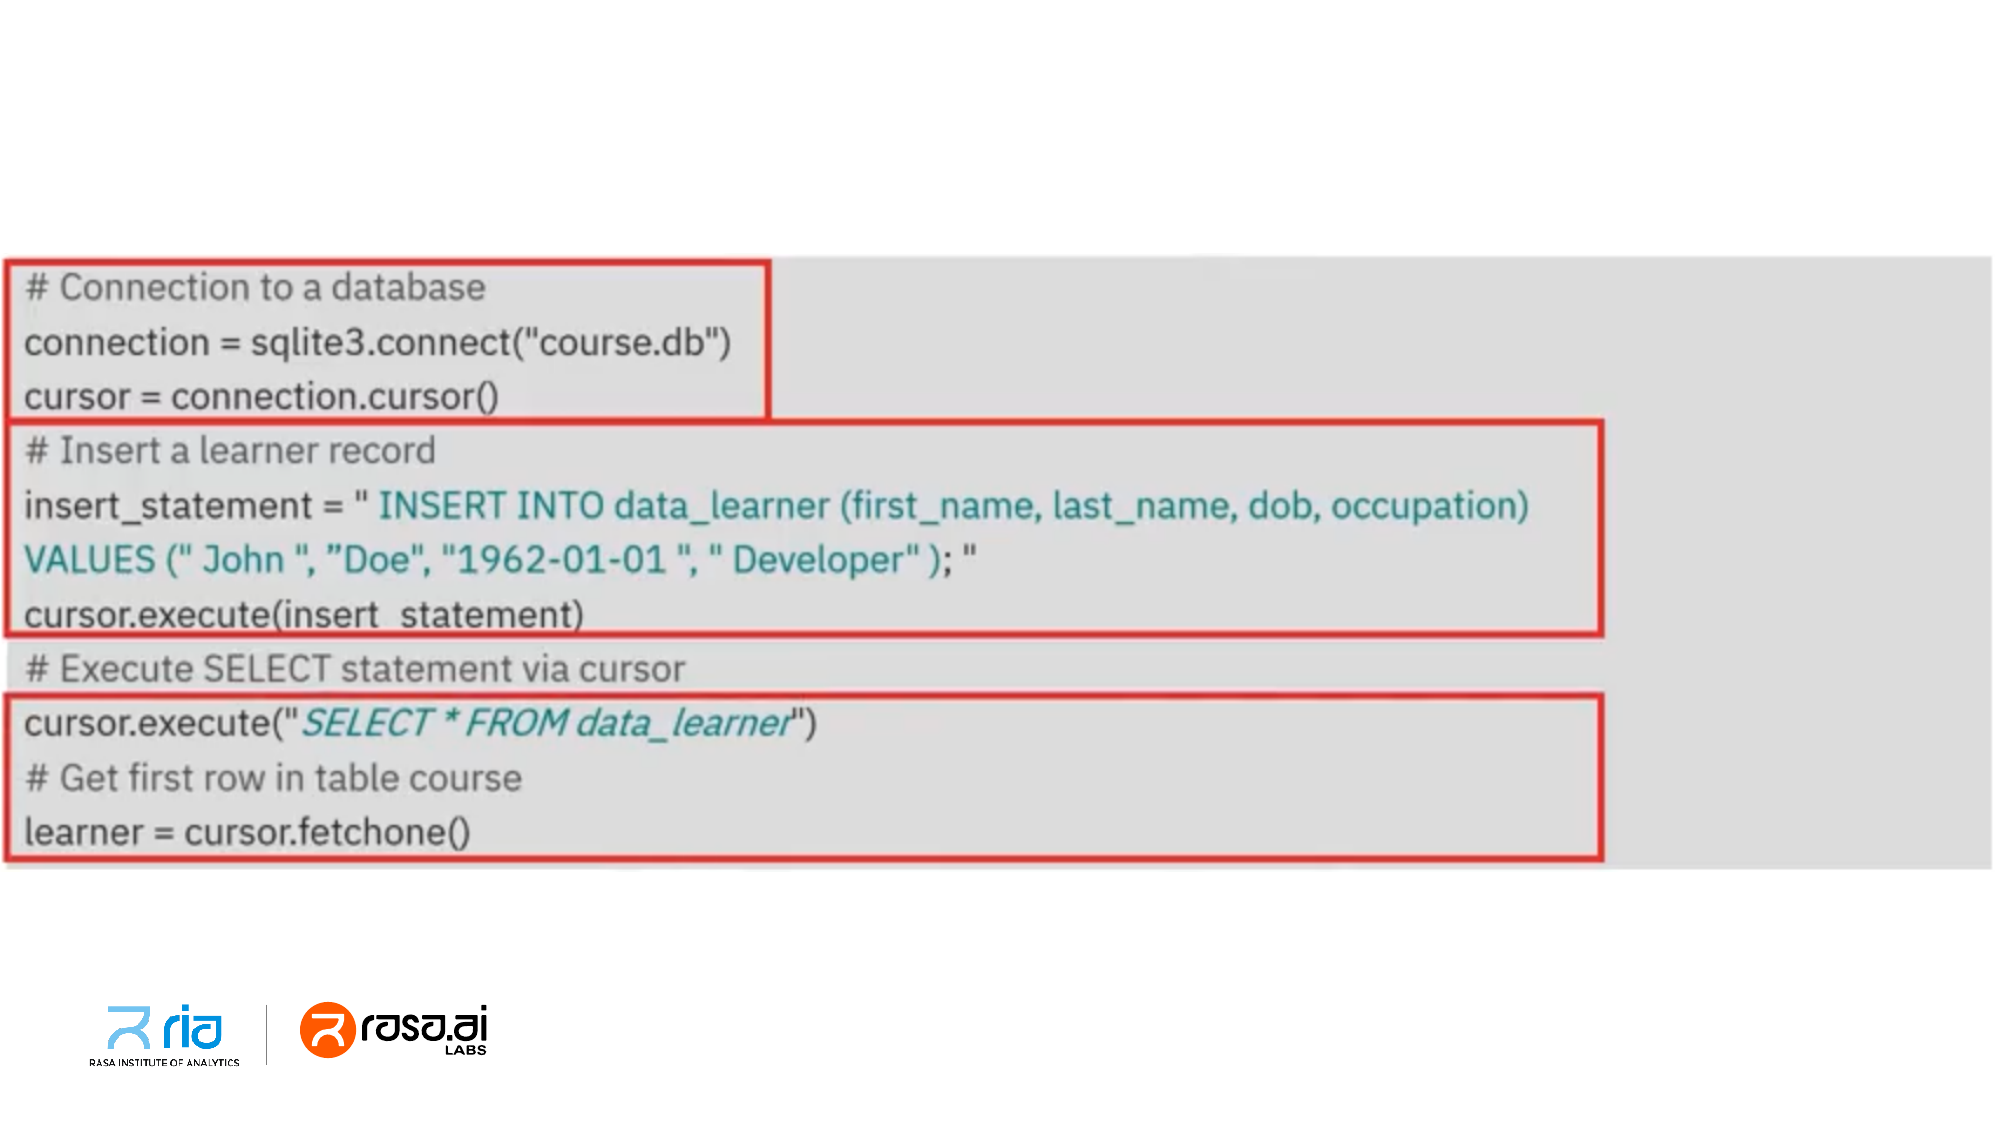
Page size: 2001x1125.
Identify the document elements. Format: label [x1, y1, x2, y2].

picture [78, 992, 250, 1078]
picture [0, 253, 2000, 872]
